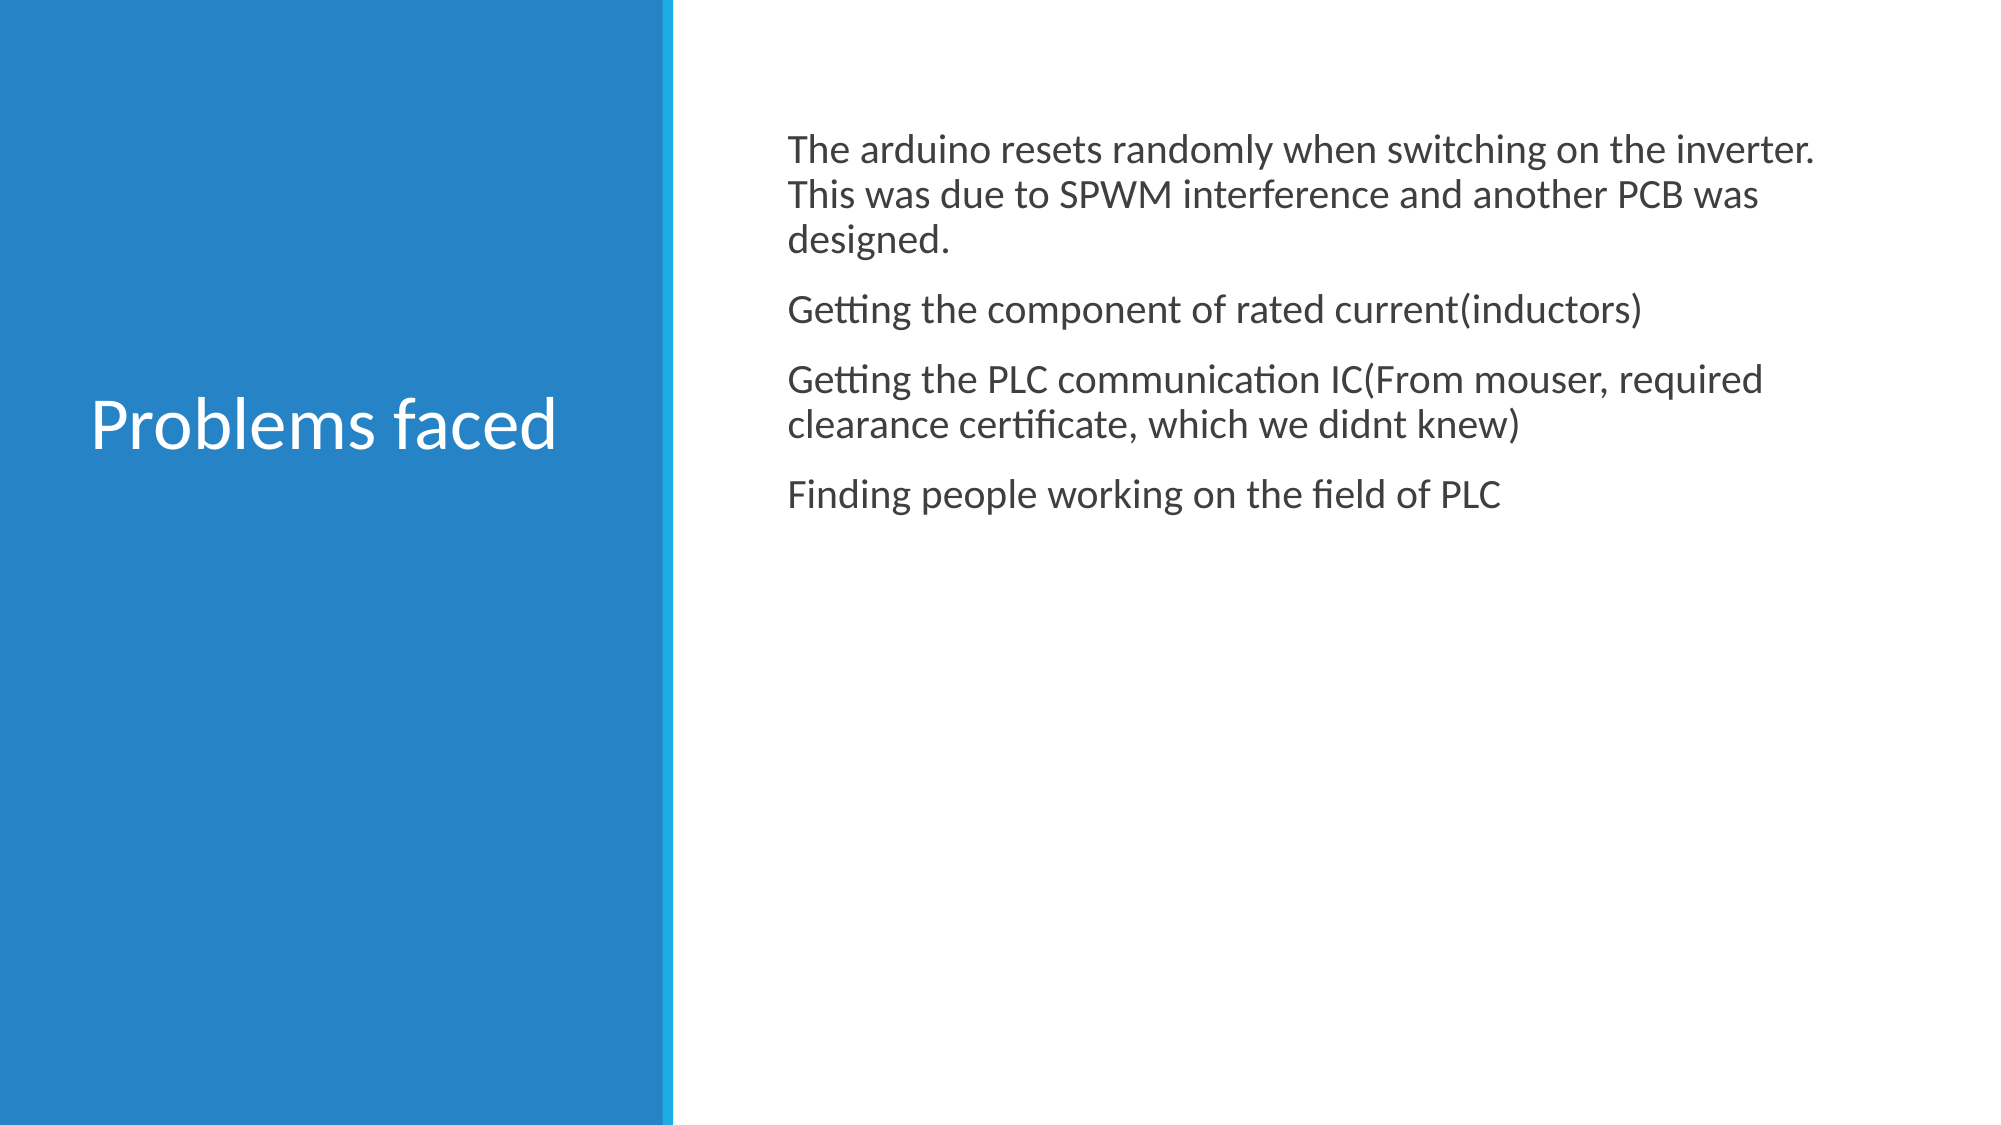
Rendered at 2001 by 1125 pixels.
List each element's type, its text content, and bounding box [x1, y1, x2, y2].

list The arduino resets randomly when switching on the inverter. This was due to SPWM interference and another PCB was designed. Getting the component of rated current(inductors) Getting the PLC communication IC(From mouser, required clearance certificate, which we didnt knew) Finding people working on the field of PLC [787, 120, 1853, 983]
title Problems faced [75, 97, 600, 473]
